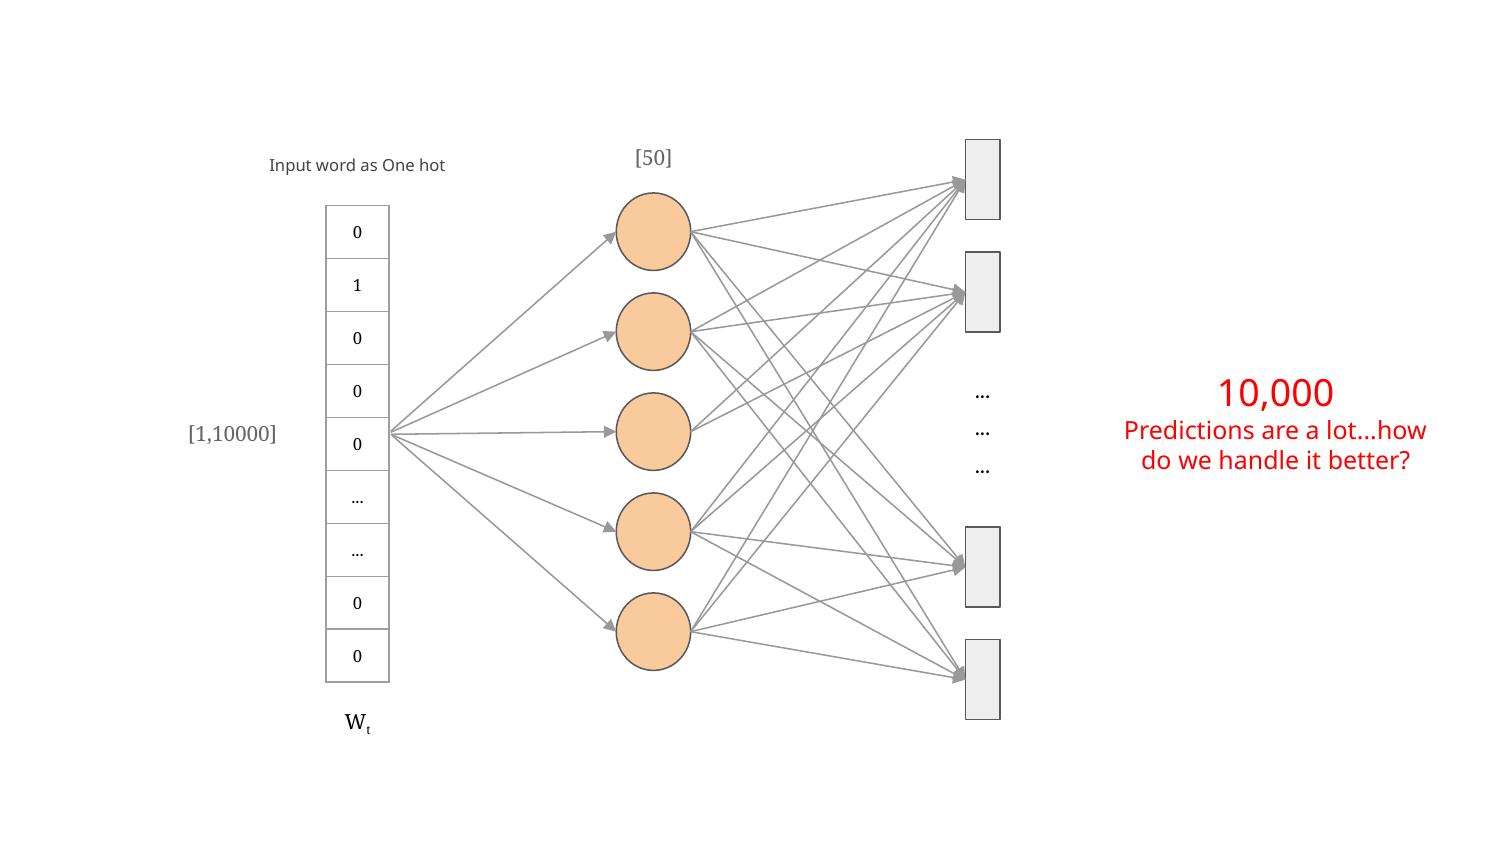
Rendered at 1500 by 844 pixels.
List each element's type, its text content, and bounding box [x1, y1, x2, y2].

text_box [690, 531, 966, 566]
table_cell 1 [327, 259, 385, 311]
table_cell 0 [327, 577, 386, 628]
text_box ... [973, 439, 1014, 490]
text_box [50] [572, 125, 735, 189]
text_box [965, 139, 1000, 220]
table_cell 0 [327, 418, 385, 470]
table_cell 0 [327, 630, 388, 681]
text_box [690, 631, 966, 680]
text_box [973, 527, 1000, 608]
table_cell ... [327, 524, 386, 576]
text_box ... [973, 402, 1014, 439]
text_box ... [973, 364, 1014, 402]
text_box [390, 331, 617, 431]
text_box [1,10000] [151, 401, 314, 465]
table_cell 0 [327, 365, 384, 417]
table_cell 0 [327, 312, 385, 364]
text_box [690, 566, 966, 631]
text_box [621, 392, 683, 471]
text_box Wt [305, 702, 410, 744]
text_box [965, 639, 1000, 720]
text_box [391, 435, 617, 632]
text_box 10,000 Predictions are a lot...how do we handle it better? [1108, 387, 1443, 457]
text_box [690, 179, 966, 230]
text_box [616, 592, 683, 671]
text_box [690, 231, 966, 330]
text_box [690, 331, 966, 530]
text_box Input word as One hot [190, 130, 525, 200]
text_box [621, 292, 683, 371]
text_box [621, 492, 683, 571]
text_box [973, 252, 1000, 333]
table_cell ... [327, 471, 384, 523]
text_box [616, 192, 683, 271]
table_header 0 [327, 206, 388, 258]
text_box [390, 231, 617, 331]
